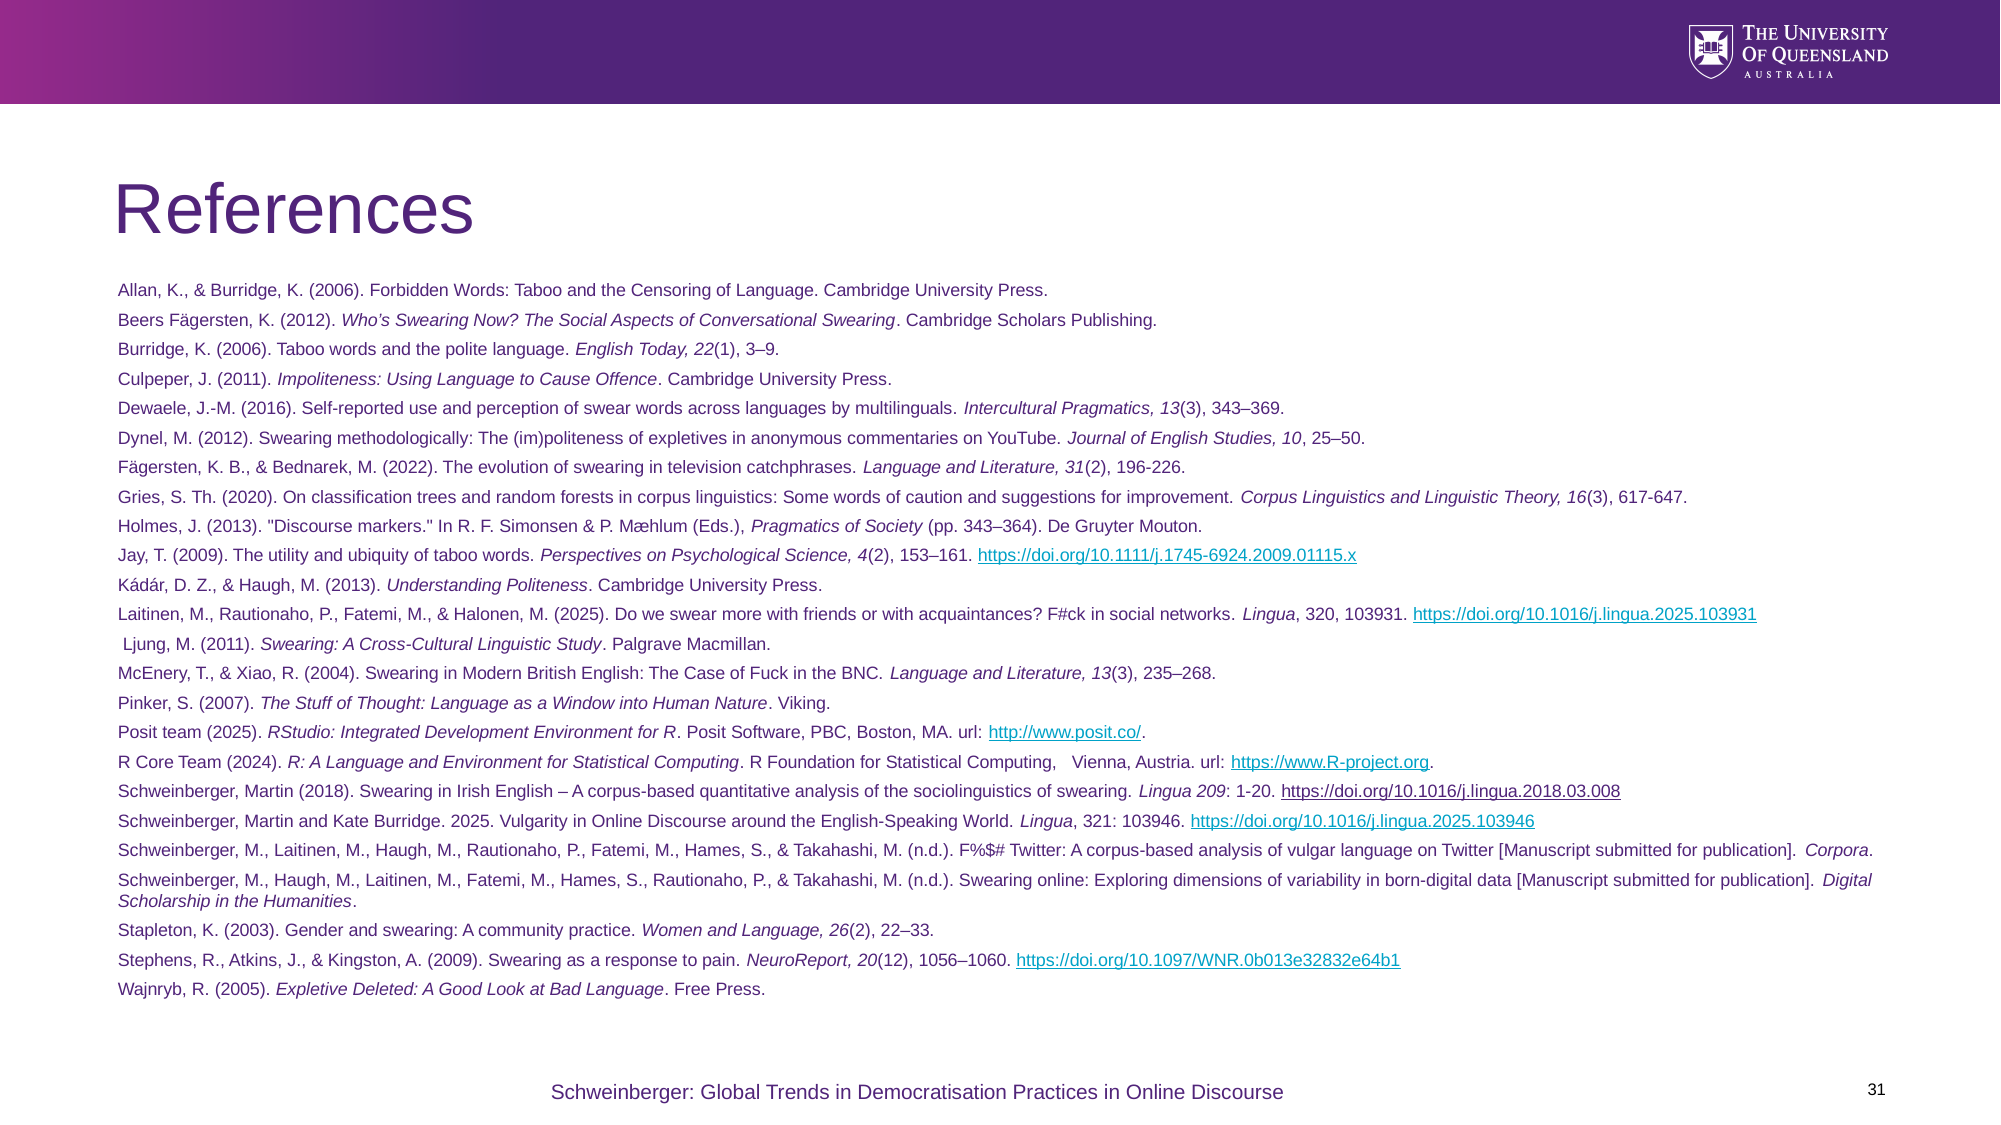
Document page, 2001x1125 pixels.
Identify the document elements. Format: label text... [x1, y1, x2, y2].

list Schweinberger: Global Trends in Democratisation Practices in Online Discourse [480, 1070, 1355, 1110]
picture [1689, 25, 1888, 79]
slide_number 31 [1838, 1069, 1886, 1109]
title References [114, 172, 1886, 250]
list Allan, K., & Burridge, K. (2006). Forbidden Words: Taboo and the Censoring of Language. Cambridge University Press. Beers Fägersten, K. (2012). Who’s Swearing Now? The Social Aspects of Conversational Swearing. Cambridge Scholars Publishing. Burridge, K. (2006). Taboo words and the polite language. English Today, 22(1), 3–9. Culpeper, J. (2011). Impoliteness: Using Language to Cause Offence. Cambridge University Press. Dewaele, J.-M. (2016). Self-reported use and perception of swear words across languages by multilinguals. Intercultural Pragmatics, 13(3), 343–369. Dynel, M. (2012). Swearing methodologically: The (im)politeness of expletives in anonymous commentaries on YouTube. Journal of English Studies, 10, 25–50. Fägersten, K. B., & Bednarek, M. (2022). The evolution of swearing in television catchphrases. Language and Literature, 31(2), 196-226. Gries, S. Th. (2020). On classification trees and random forests in corpus linguistics: Some words of caution and suggestions for improvement. Corpus Linguistics and Linguistic Theory, 16(3), 617-647. Holmes, J. (2013). "Discourse markers." In R. F. Simonsen & P. Mæhlum (Eds.), Pragmatics of Society (pp. 343–364). De Gruyter Mouton. Jay, T. (2009). The utility and ubiquity of taboo words. Perspectives on Psychological Science, 4(2), 153–161. https://doi.org/10.1111/j.1745-6924.2009.01115.x Kádár, D. Z., & Haugh, M. (2013). Understanding Politeness. Cambridge University Press. Laitinen, M., Rautionaho, P., Fatemi, M., & Halonen, M. (2025). Do we swear more with friends or with acquaintances? F#ck in social networks. Lingua, 320, 103931. https://doi.org/10.1016/j.lingua.2025.103931 Ljung, M. (2011). Swearing: A Cross-Cultural Linguistic Study. Palgrave Macmillan. McEnery, T., & Xiao, R. (2004). Swearing in Modern British English: The Case of Fuck in the BNC. Language and Literature, 13(3), 235–268. Pinker, S. (2007). The Stuff of Thought: Language as a Window into Human Nature. Viking. Posit team (2025). RStudio: Integrated Development Environment for R. Posit Software, PBC, Boston, MA. url: http://www.posit.co/. R Core Team (2024). R: A Language and Environment for Statistical Computing. R Foundation for Statistical Computing, Vienna, Austria. url: https://www.R-project.org. Schweinberger, Martin (2018). Swearing in Irish English – A corpus-based quantitative analysis of the sociolinguistics of swearing. Lingua 209: 1-20. https://doi.org/10.1016/j.lingua.2018.03.008 Schweinberger, Martin and Kate Burridge. 2025. Vulgarity in Online Discourse around the English-Speaking World. Lingua, 321: 103946. https://doi.org/10.1016/j.lingua.2025.103946 Schweinberger, M., Laitinen, M., Haugh, M., Rautionaho, P., Fatemi, M., Hames, S., & Takahashi, M. (n.d.). F%$# Twitter: A corpus-based analysis of vulgar language on Twitter [Manuscript submitted for publication]. Corpora. Schweinberger, M., Haugh, M., Laitinen, M., Fatemi, M., Hames, S., Rautionaho, P., & Takahashi, M. (n.d.). Swearing online: Exploring dimensions of variability in born-digital data [Manuscript submitted for publication]. Digital Scholarship in the Humanities. Stapleton, K. (2003). Gender and swearing: A community practice. Women and Language, 26(2), 22–33. Stephens, R., Atkins, J., & Kingston, A. (2009). Swearing as a response to pain. NeuroReport, 20(12), 1056–1060. https://doi.org/10.1097/WNR.0b013e32832e64b1 Wajnryb, R. (2005). Expletive Deleted: A Good Look at Bad Language. Free Press. [117, 278, 1890, 1035]
